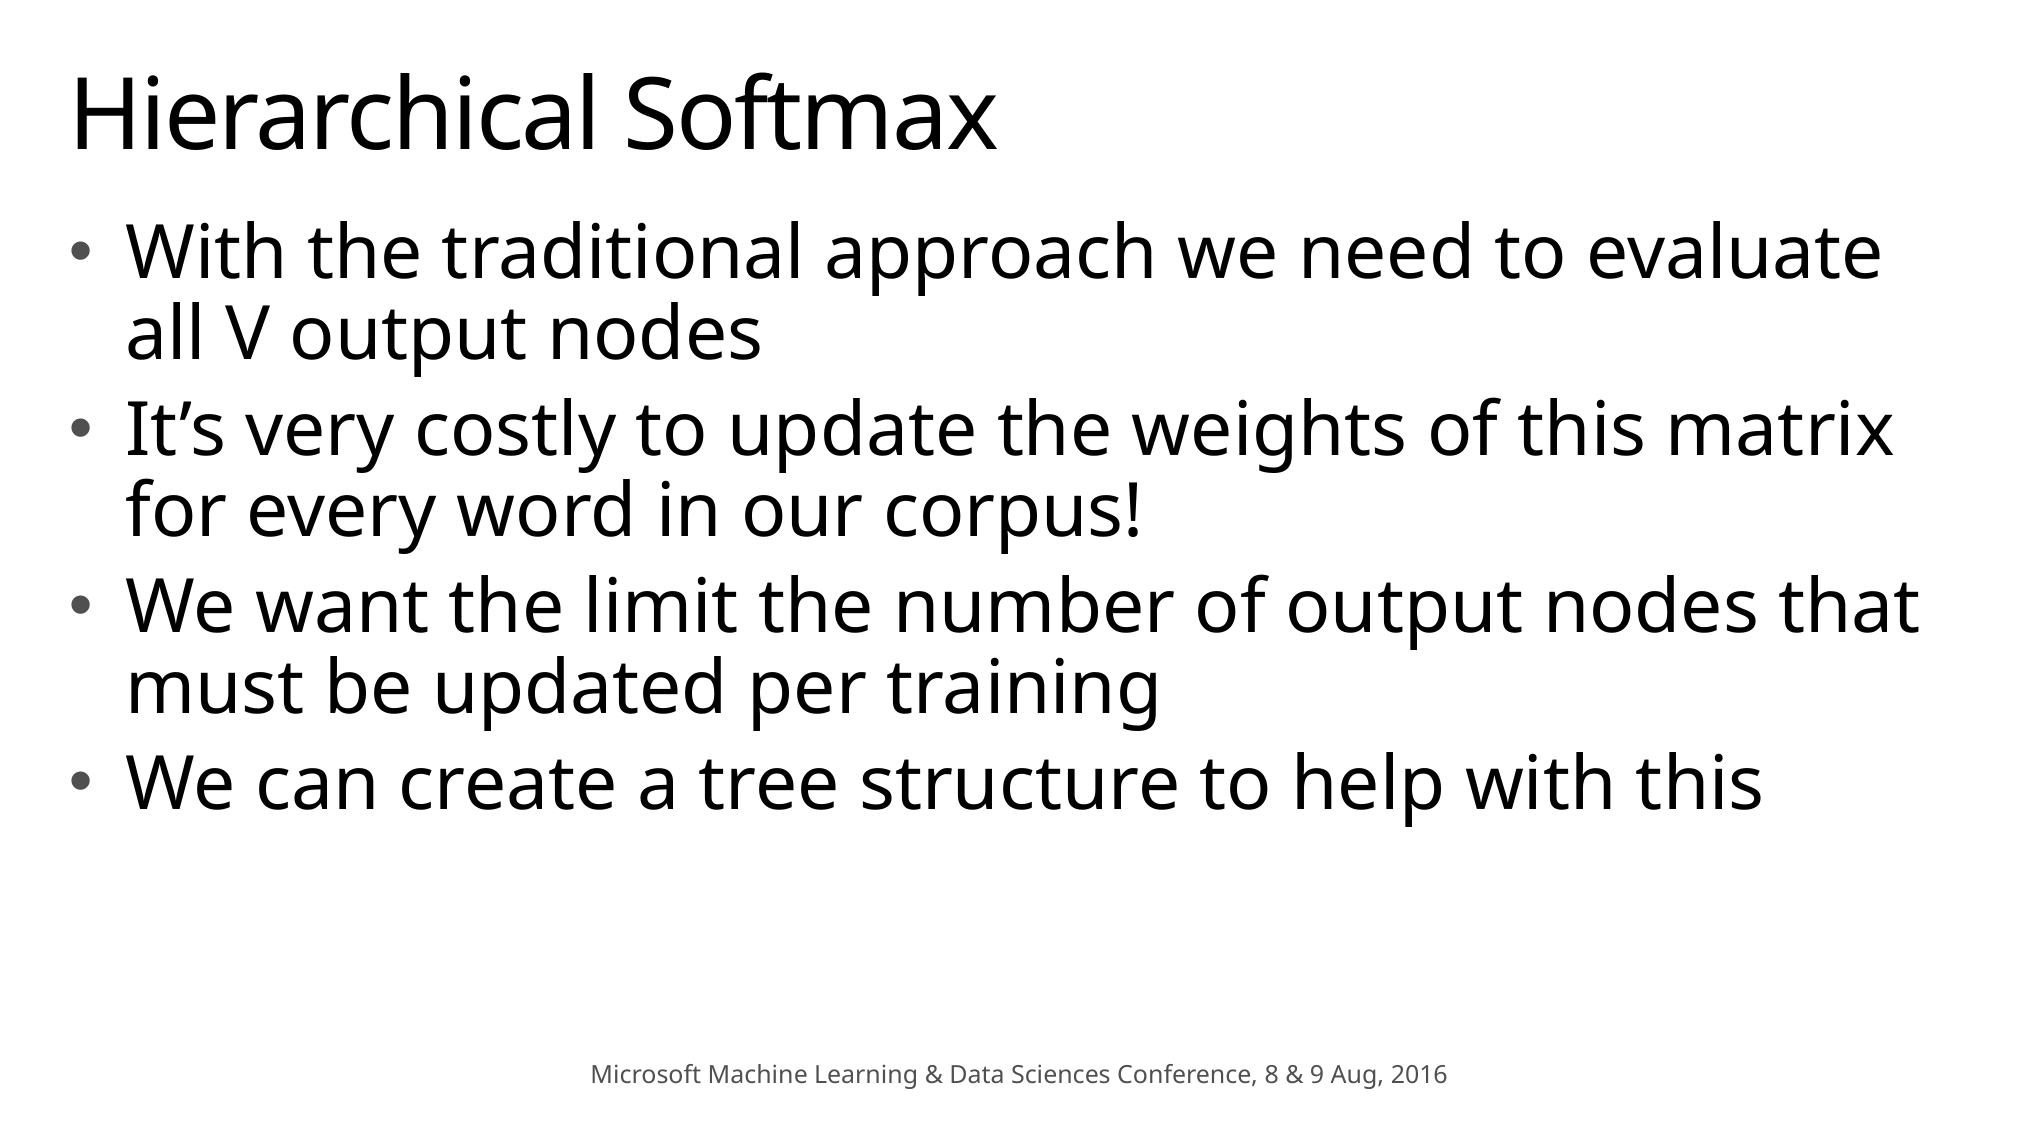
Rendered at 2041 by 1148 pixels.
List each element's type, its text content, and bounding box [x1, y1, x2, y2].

title Hierarchical Softmax [45, 48, 1996, 199]
list With the traditional approach we need to evaluate all V output nodes It’s very costly to update the weights of this matrix for every word in our corpus! We want the limit the number of output nodes that must be updated per training We can create a tree structure to help with this [45, 199, 1996, 857]
